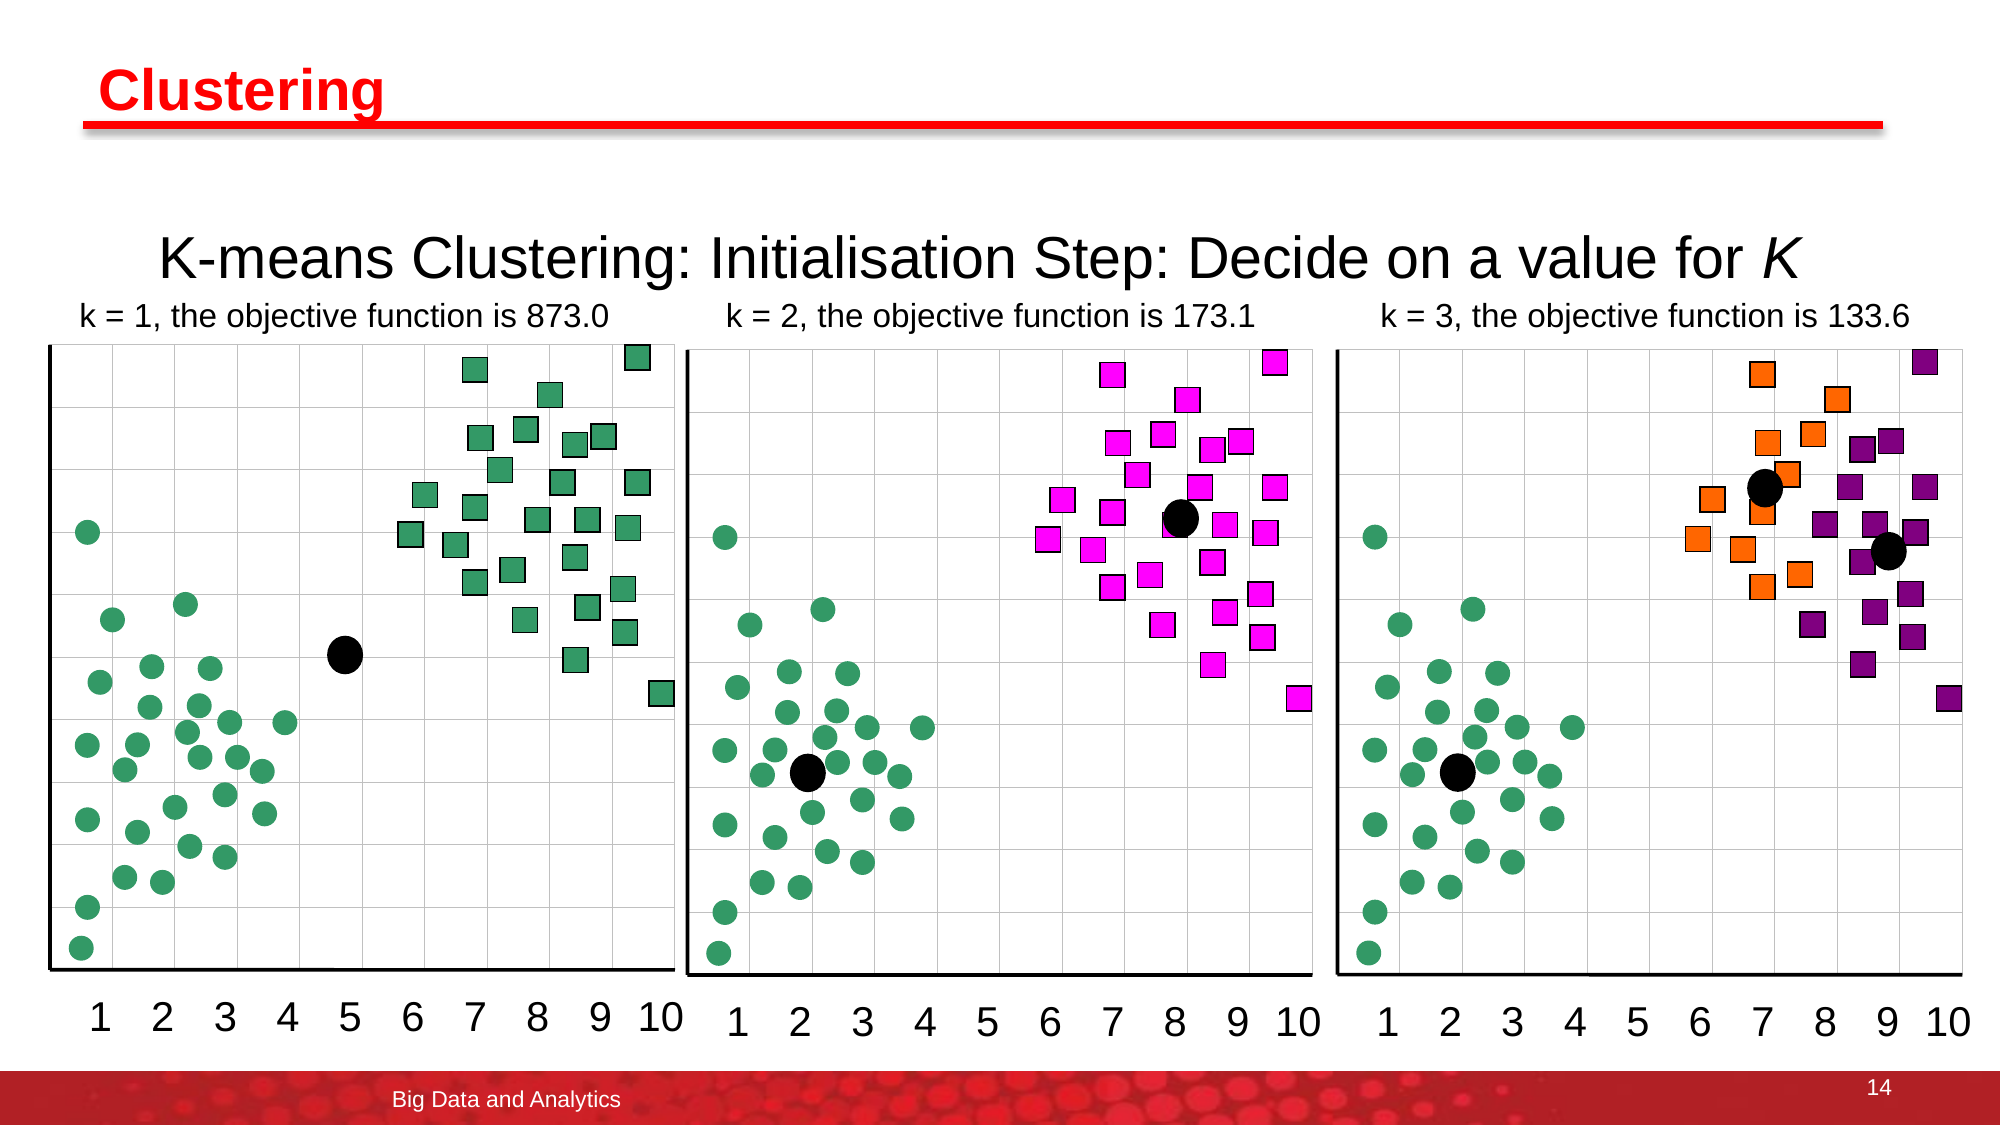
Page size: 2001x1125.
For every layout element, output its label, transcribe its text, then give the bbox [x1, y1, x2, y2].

text_box [50, 595, 112, 658]
text_box [688, 538, 749, 600]
text_box [1837, 475, 1899, 538]
text_box [1899, 788, 1963, 850]
text_box [1338, 725, 1399, 788]
text_box [1500, 787, 1525, 813]
text_box [1100, 500, 1125, 525]
text_box [1649, 663, 1712, 725]
text_box [812, 725, 838, 751]
text_box [50, 720, 112, 783]
text_box [999, 663, 1062, 725]
text_box [49, 533, 112, 595]
text_box [812, 475, 874, 538]
text_box [812, 725, 874, 788]
text_box [874, 913, 937, 975]
text_box [999, 349, 1062, 413]
text_box [999, 600, 1062, 663]
text_box [1253, 520, 1279, 546]
text_box [186, 693, 212, 719]
text_box [1649, 913, 1712, 974]
text_box [1685, 526, 1711, 552]
text_box [688, 663, 749, 725]
text_box [424, 533, 487, 595]
text_box [525, 507, 550, 533]
text_box [50, 845, 112, 908]
text_box [252, 801, 278, 827]
text_box [1462, 475, 1524, 538]
text_box [174, 845, 237, 908]
text_box [1124, 725, 1187, 788]
text_box [1649, 349, 1712, 413]
text_box [712, 525, 738, 550]
text_box [1712, 349, 1774, 413]
text_box [1100, 575, 1125, 600]
text_box [1712, 850, 1774, 913]
text_box [1787, 562, 1813, 588]
text_box [849, 849, 875, 875]
text_box [487, 658, 549, 720]
text_box [174, 719, 200, 745]
text_box [887, 764, 913, 790]
text_box [1462, 788, 1524, 850]
text_box [1200, 652, 1226, 678]
text_box [537, 382, 563, 408]
text_box [1399, 413, 1462, 475]
text_box [299, 533, 362, 595]
text_box 8 [1149, 987, 1202, 1053]
text_box [549, 469, 575, 495]
text_box [1200, 549, 1225, 575]
text_box [1749, 574, 1775, 600]
text_box [424, 595, 487, 658]
text_box [1387, 612, 1413, 638]
text_box 9 [1861, 987, 1910, 1052]
text_box [1338, 913, 1399, 974]
text_box [1188, 475, 1249, 538]
text_box [237, 595, 299, 658]
text_box [909, 715, 935, 741]
text_box [424, 908, 487, 969]
text_box [1539, 806, 1565, 832]
text_box [937, 913, 999, 975]
text_box [1338, 663, 1399, 725]
text_box 9 [1211, 987, 1260, 1053]
text_box [549, 845, 612, 908]
text_box [112, 344, 174, 408]
text_box [1899, 475, 1963, 538]
text_box [1649, 538, 1712, 600]
text_box [1850, 437, 1875, 463]
text_box [174, 408, 237, 470]
text_box [1262, 350, 1288, 375]
text_box [212, 782, 238, 808]
text_box [749, 349, 812, 413]
text_box [1587, 663, 1649, 725]
text_box [50, 783, 112, 845]
slide_number 14 [1440, 1064, 1908, 1100]
text_box 4 [899, 987, 952, 1053]
text_box [1249, 788, 1313, 850]
text_box [1747, 468, 1784, 508]
text_box [172, 591, 198, 617]
text_box [1649, 600, 1712, 663]
text_box [299, 783, 362, 845]
text_box [1899, 663, 1963, 725]
text_box [50, 658, 112, 720]
text_box [1362, 899, 1388, 925]
text_box [225, 744, 250, 770]
text_box [549, 595, 612, 658]
text_box [749, 725, 812, 788]
text_box [1362, 812, 1388, 838]
text_box [513, 416, 539, 442]
text_box [1587, 538, 1649, 600]
text_box [999, 475, 1062, 538]
text_box 4 [261, 982, 315, 1048]
text_box [68, 935, 94, 961]
text_box [1712, 663, 1774, 725]
text_box [237, 783, 299, 845]
text_box [549, 344, 612, 408]
text_box [575, 507, 600, 533]
text_box [1338, 850, 1399, 913]
text_box [1460, 596, 1486, 622]
text_box [217, 709, 243, 735]
text_box [1062, 349, 1124, 413]
text_box [299, 470, 362, 533]
text_box [1187, 725, 1249, 788]
text_box [1187, 349, 1249, 413]
text_box [237, 344, 299, 408]
text_box [299, 908, 362, 969]
text_box [1338, 475, 1399, 538]
text_box [1338, 788, 1399, 850]
text_box [874, 413, 937, 475]
text_box 10 [1910, 987, 1987, 1052]
text_box [812, 850, 874, 913]
text_box 1 [711, 987, 765, 1053]
text_box [327, 635, 364, 675]
text_box [1399, 850, 1462, 913]
text_box [1870, 531, 1907, 571]
text_box [1105, 430, 1131, 456]
text_box [712, 900, 738, 925]
text_box [1899, 538, 1963, 600]
text_box [1559, 715, 1585, 741]
text_box [706, 940, 732, 966]
text_box [612, 595, 675, 658]
text_box [1462, 413, 1524, 475]
text_box [1774, 913, 1837, 974]
text_box [1062, 538, 1124, 600]
text_box k = 3, the objective function is 133.6 [1365, 286, 1927, 342]
text_box [749, 913, 812, 975]
text_box [362, 908, 424, 969]
text_box 6 [386, 982, 440, 1048]
text_box [688, 788, 749, 850]
text_box [1374, 674, 1400, 700]
text_box [1775, 462, 1800, 488]
text_box [1412, 737, 1438, 763]
text_box [1248, 581, 1274, 607]
text_box [1474, 698, 1500, 724]
text_box [112, 533, 174, 595]
text_box [1462, 724, 1488, 750]
text_box [1850, 549, 1875, 575]
text_box [1412, 824, 1438, 850]
text_box [999, 913, 1062, 975]
text_box [814, 839, 840, 865]
text_box [1338, 413, 1399, 475]
text_box [112, 720, 174, 783]
text_box [1338, 600, 1399, 663]
text_box [862, 750, 888, 775]
text_box [1587, 788, 1649, 850]
text_box [1475, 749, 1501, 775]
text_box [1462, 725, 1524, 788]
text_box [237, 908, 299, 969]
text_box 8 [1799, 987, 1852, 1052]
text_box [874, 475, 937, 538]
text_box [412, 482, 438, 508]
text_box [937, 600, 999, 663]
text_box [800, 800, 826, 826]
text_box [362, 658, 424, 720]
text_box [424, 845, 487, 908]
text_box [612, 720, 675, 783]
text_box [1124, 663, 1187, 725]
text_box [1649, 475, 1712, 538]
text_box [1399, 869, 1425, 895]
text_box [1356, 940, 1382, 966]
text_box [299, 408, 362, 470]
text_box [487, 595, 549, 658]
text_box [712, 812, 738, 838]
text_box [1187, 600, 1249, 663]
text_box 2 [774, 987, 827, 1053]
text_box 1 [1361, 987, 1415, 1052]
text_box [612, 344, 675, 408]
text_box [774, 699, 800, 725]
text_box [1912, 474, 1938, 500]
text_box [1400, 762, 1426, 788]
text_box [1286, 686, 1312, 712]
text_box [1862, 599, 1888, 625]
text_box [397, 521, 423, 547]
text_box [174, 344, 237, 408]
text_box [1262, 474, 1288, 500]
text_box [999, 850, 1062, 913]
text_box [442, 532, 468, 558]
text_box [624, 344, 650, 370]
text_box [854, 715, 880, 741]
text_box [1426, 659, 1452, 685]
text_box [1649, 725, 1712, 788]
text_box [749, 413, 812, 475]
text_box [688, 913, 749, 975]
text_box [51, 470, 112, 533]
text_box [1449, 799, 1475, 825]
text_box [549, 783, 612, 845]
text_box [487, 533, 549, 595]
text_box [1249, 600, 1313, 663]
text_box [1062, 850, 1124, 913]
text_box [612, 533, 675, 595]
text_box [150, 869, 175, 895]
text_box [1124, 850, 1187, 913]
text_box [749, 538, 812, 600]
text_box [1462, 913, 1524, 974]
text_box [237, 720, 299, 783]
text_box [1175, 387, 1200, 413]
text_box [1712, 913, 1774, 974]
text_box [51, 408, 112, 470]
text_box K-means Clustering: Initialisation Step: Decide on a value for K [36, 211, 1924, 300]
text_box [174, 533, 237, 595]
text_box [1124, 475, 1187, 538]
text_box [1062, 725, 1124, 788]
text_box [362, 408, 424, 470]
text_box [889, 806, 915, 832]
text_box [1712, 725, 1774, 788]
text_box [1837, 788, 1899, 850]
text_box [1774, 663, 1837, 725]
text_box [112, 783, 174, 845]
text_box [1700, 487, 1725, 513]
text_box 5 [324, 982, 377, 1048]
text_box [125, 819, 151, 845]
text_box [362, 595, 424, 658]
text_box [1124, 349, 1187, 413]
text_box [237, 470, 299, 533]
text_box [999, 413, 1062, 475]
text_box [937, 663, 999, 725]
text_box [549, 658, 612, 720]
text_box [1587, 850, 1649, 913]
text_box [624, 469, 650, 495]
text_box [1712, 600, 1774, 663]
text_box [937, 538, 999, 600]
text_box [462, 569, 488, 595]
text_box [1800, 612, 1825, 638]
text_box [487, 720, 549, 783]
text_box [1649, 788, 1712, 850]
text_box [112, 757, 138, 783]
text_box [1124, 538, 1187, 600]
text_box [688, 725, 749, 788]
text_box 4 [1549, 987, 1602, 1052]
text_box [1249, 475, 1313, 538]
text_box k = 2, the objective function is 173.1 [711, 287, 1272, 342]
text_box [299, 344, 362, 408]
text_box [1362, 524, 1388, 550]
text_box [688, 850, 749, 913]
text_box [737, 612, 763, 638]
text_box [849, 787, 875, 813]
text_box [1524, 538, 1587, 600]
text_box [1212, 512, 1238, 538]
text_box [1837, 413, 1899, 475]
text_box [1163, 499, 1199, 538]
text_box [237, 845, 299, 908]
text_box [1200, 437, 1225, 463]
text_box [125, 732, 151, 758]
text_box [812, 913, 874, 975]
text_box [563, 647, 588, 673]
text_box [1504, 714, 1530, 740]
text_box [1399, 788, 1462, 850]
text_box [174, 720, 237, 783]
text_box [1439, 753, 1476, 792]
text_box [1524, 475, 1587, 538]
text_box [137, 694, 163, 720]
text_box [776, 659, 802, 685]
text_box [612, 908, 675, 969]
text_box [1249, 850, 1313, 913]
text_box [74, 732, 100, 758]
text_box [1500, 849, 1525, 875]
text_box [1249, 913, 1313, 975]
text_box [1149, 612, 1175, 638]
text_box [549, 533, 612, 595]
text_box 3 [199, 982, 252, 1048]
text_box [937, 475, 999, 538]
text_box [749, 870, 775, 896]
text_box [1899, 413, 1963, 475]
text_box [1464, 838, 1490, 864]
text_box [487, 457, 513, 483]
text_box [549, 908, 612, 969]
text_box [299, 595, 362, 658]
text_box [1837, 913, 1899, 974]
text_box [462, 494, 488, 520]
text_box [487, 470, 549, 533]
text_box [1399, 349, 1462, 413]
text_box [1878, 428, 1904, 454]
text_box 1 [74, 982, 127, 1048]
text_box [612, 845, 675, 908]
text_box [1837, 600, 1899, 663]
text_box [1125, 462, 1150, 488]
text_box [99, 607, 125, 633]
text_box 6 [1024, 987, 1077, 1053]
text_box [1338, 538, 1399, 600]
text_box [812, 349, 874, 413]
text_box [1524, 788, 1587, 850]
text_box [1587, 725, 1649, 788]
text_box [810, 597, 836, 623]
text_box [1587, 413, 1649, 475]
text_box [424, 783, 487, 845]
text_box [112, 470, 174, 533]
text_box [1774, 475, 1837, 538]
text_box [812, 600, 874, 663]
text_box [500, 557, 525, 583]
text_box [487, 908, 549, 969]
text_box [1524, 913, 1587, 974]
text_box 6 [1674, 987, 1727, 1052]
text_box [1187, 474, 1213, 500]
text_box [1124, 788, 1187, 850]
text_box [1187, 850, 1249, 913]
text_box [1462, 663, 1524, 725]
text_box [1812, 512, 1838, 538]
text_box [1249, 725, 1313, 788]
text_box [874, 788, 937, 850]
text_box [1862, 512, 1888, 538]
title Clustering [83, 45, 1884, 153]
text_box [1124, 913, 1187, 975]
text_box [612, 470, 675, 533]
text_box [562, 544, 588, 570]
text_box [1399, 475, 1462, 538]
text_box [1712, 538, 1774, 600]
text_box [1774, 538, 1837, 600]
text_box [1749, 499, 1775, 525]
text_box [835, 661, 861, 687]
text_box [1035, 527, 1061, 552]
text_box [1524, 663, 1587, 725]
text_box [1774, 349, 1837, 413]
text_box [874, 538, 937, 600]
text_box [712, 738, 738, 763]
text_box [1249, 349, 1313, 413]
text_box [1399, 725, 1462, 788]
text_box [1837, 538, 1899, 600]
text_box [1425, 699, 1450, 725]
text_box [174, 658, 237, 720]
text_box [812, 663, 874, 725]
text_box [1898, 581, 1924, 607]
text_box [688, 475, 749, 538]
text_box [174, 595, 237, 658]
text_box [787, 875, 813, 901]
text_box 8 [511, 982, 565, 1048]
text_box [1837, 474, 1863, 500]
text_box [1749, 362, 1775, 388]
text_box [812, 788, 874, 850]
text_box [299, 845, 362, 908]
text_box 3 [1486, 987, 1540, 1052]
text_box [1124, 600, 1187, 663]
text_box [212, 844, 238, 870]
text_box [50, 908, 112, 969]
text_box [112, 864, 138, 890]
text_box 5 [961, 987, 1015, 1053]
text_box [1899, 349, 1963, 413]
text_box [1187, 663, 1249, 725]
text_box [1824, 387, 1850, 413]
text_box [999, 725, 1062, 788]
text_box [1050, 487, 1075, 513]
text_box [75, 519, 100, 545]
text_box [1462, 600, 1524, 663]
text_box [1524, 850, 1587, 913]
text_box [1524, 349, 1587, 413]
text_box 7 [1736, 987, 1790, 1052]
text_box [487, 845, 549, 908]
text_box [1399, 663, 1462, 725]
text_box 3 [836, 987, 890, 1053]
text_box [1899, 850, 1963, 913]
text_box [688, 349, 749, 413]
text_box [937, 413, 999, 475]
text_box [237, 533, 299, 595]
text_box [1837, 850, 1899, 913]
text_box [75, 894, 100, 920]
text_box [272, 710, 298, 736]
text_box [749, 475, 812, 538]
text_box [1338, 349, 1399, 413]
text_box [1712, 413, 1774, 475]
text_box [762, 737, 788, 763]
text_box [1399, 913, 1462, 974]
text_box [549, 470, 612, 533]
text_box [1062, 788, 1124, 850]
text_box [424, 720, 487, 783]
text_box 9 [574, 982, 622, 1048]
text_box [1524, 725, 1587, 788]
text_box [1936, 685, 1962, 711]
text_box [1837, 349, 1899, 413]
text_box [424, 408, 487, 470]
text_box [1462, 349, 1524, 413]
text_box [612, 658, 675, 720]
text_box [1162, 512, 1176, 538]
text_box [1399, 600, 1462, 663]
text_box [1485, 660, 1511, 686]
text_box [237, 408, 299, 470]
text_box [999, 788, 1062, 850]
text_box [825, 750, 850, 775]
text_box [1774, 600, 1837, 663]
text_box [249, 758, 275, 784]
text_box [1774, 413, 1837, 475]
text_box [299, 720, 362, 783]
text_box [174, 470, 237, 533]
text_box [1062, 600, 1124, 663]
text_box [612, 619, 638, 645]
text_box [1124, 413, 1187, 475]
text_box [362, 845, 424, 908]
text_box [112, 845, 174, 908]
text_box [1062, 913, 1124, 975]
text_box [874, 663, 937, 725]
text_box [750, 762, 775, 788]
text_box [1774, 725, 1837, 788]
text_box [1774, 850, 1837, 913]
text_box [749, 788, 812, 850]
text_box [1774, 788, 1837, 850]
text_box [789, 753, 826, 793]
text_box [549, 720, 612, 783]
text_box [562, 432, 588, 458]
text_box [1150, 422, 1176, 448]
text_box [649, 681, 675, 707]
text_box [512, 607, 538, 633]
text_box [362, 470, 424, 533]
picture [0, 1071, 2000, 1125]
text_box [1837, 725, 1899, 788]
text_box [487, 408, 549, 470]
text_box [575, 594, 600, 620]
text_box [462, 357, 488, 383]
text_box [1249, 538, 1313, 600]
text_box [1712, 788, 1774, 850]
text_box [1512, 749, 1538, 775]
text_box [762, 825, 788, 850]
text_box [937, 349, 999, 413]
text_box [549, 408, 612, 470]
text_box [1187, 913, 1249, 975]
text_box [1837, 663, 1899, 725]
text_box [487, 783, 549, 845]
text_box 7 [449, 982, 502, 1048]
text_box [1100, 362, 1125, 388]
text_box [1249, 413, 1313, 475]
text_box [487, 344, 549, 408]
text_box 2 [1424, 987, 1477, 1052]
text_box [1462, 538, 1524, 600]
text_box [139, 654, 165, 680]
text_box 7 [1086, 987, 1140, 1053]
text_box [112, 658, 174, 720]
text_box [1899, 913, 1963, 974]
text_box [824, 698, 850, 724]
text_box 10 [622, 982, 699, 1048]
text_box [874, 349, 937, 413]
text_box [612, 783, 675, 845]
text_box [688, 600, 749, 663]
text_box [362, 783, 424, 845]
text_box [1899, 600, 1963, 663]
text_box [874, 600, 937, 663]
text_box [1755, 430, 1781, 456]
text_box [1587, 913, 1649, 974]
text_box k = 1, the objective function is 873.0 [64, 300, 626, 342]
text_box [467, 425, 493, 451]
text_box [187, 744, 213, 770]
text_box [112, 408, 174, 470]
text_box [1524, 413, 1587, 475]
text_box [174, 783, 237, 845]
text_box [812, 413, 874, 475]
text_box [197, 656, 223, 682]
text_box [1249, 663, 1313, 725]
text_box [1800, 421, 1826, 447]
text_box [424, 658, 487, 720]
text_box [237, 658, 299, 720]
text_box [1187, 538, 1249, 600]
text_box [75, 807, 100, 833]
text_box [999, 538, 1062, 600]
text_box 10 [1260, 987, 1337, 1053]
text_box [1850, 652, 1876, 678]
text_box [874, 725, 937, 788]
text_box [1649, 413, 1712, 475]
text_box [1137, 562, 1163, 588]
text_box [1362, 737, 1388, 763]
text_box [615, 515, 641, 541]
text_box [424, 344, 487, 408]
text_box [725, 675, 751, 700]
text_box [1212, 600, 1238, 625]
text_box [749, 663, 812, 725]
text_box [1587, 600, 1649, 663]
text_box [362, 533, 424, 595]
footer Big Data and Analytics [87, 1077, 926, 1113]
text_box [112, 595, 174, 658]
text_box [610, 576, 636, 602]
text_box [1062, 413, 1124, 475]
text_box [1899, 725, 1963, 788]
text_box [1587, 349, 1649, 413]
text_box [937, 788, 999, 850]
text_box [177, 833, 203, 859]
text_box [1228, 429, 1254, 455]
text_box [1712, 475, 1774, 538]
text_box [1649, 850, 1712, 913]
text_box [1399, 538, 1462, 600]
text_box 2 [136, 982, 190, 1048]
text_box [812, 538, 874, 600]
text_box [362, 344, 424, 408]
text_box [162, 794, 188, 820]
text_box [1462, 850, 1524, 913]
text_box [1912, 349, 1938, 375]
text_box 5 [1611, 987, 1665, 1052]
text_box [612, 408, 675, 470]
text_box [1250, 624, 1275, 650]
text_box [112, 908, 174, 969]
text_box [1080, 537, 1106, 563]
text_box [1903, 520, 1929, 546]
text_box [1524, 600, 1587, 663]
text_box [174, 908, 237, 969]
text_box [591, 424, 617, 449]
text_box [362, 720, 424, 783]
text_box [1587, 475, 1649, 538]
text_box [749, 850, 812, 913]
text_box [1537, 763, 1563, 789]
text_box [1187, 413, 1249, 475]
text_box [1062, 475, 1124, 538]
text_box [51, 344, 112, 408]
text_box [937, 850, 999, 913]
text_box [1730, 537, 1756, 563]
text_box [688, 413, 749, 475]
text_box [87, 669, 113, 695]
text_box [299, 658, 362, 720]
text_box [874, 850, 937, 913]
text_box [1437, 874, 1463, 900]
text_box [937, 725, 999, 788]
text_box [1899, 624, 1925, 650]
text_box [1187, 788, 1249, 850]
text_box [1062, 663, 1124, 725]
text_box [424, 470, 487, 533]
text_box [749, 600, 812, 663]
